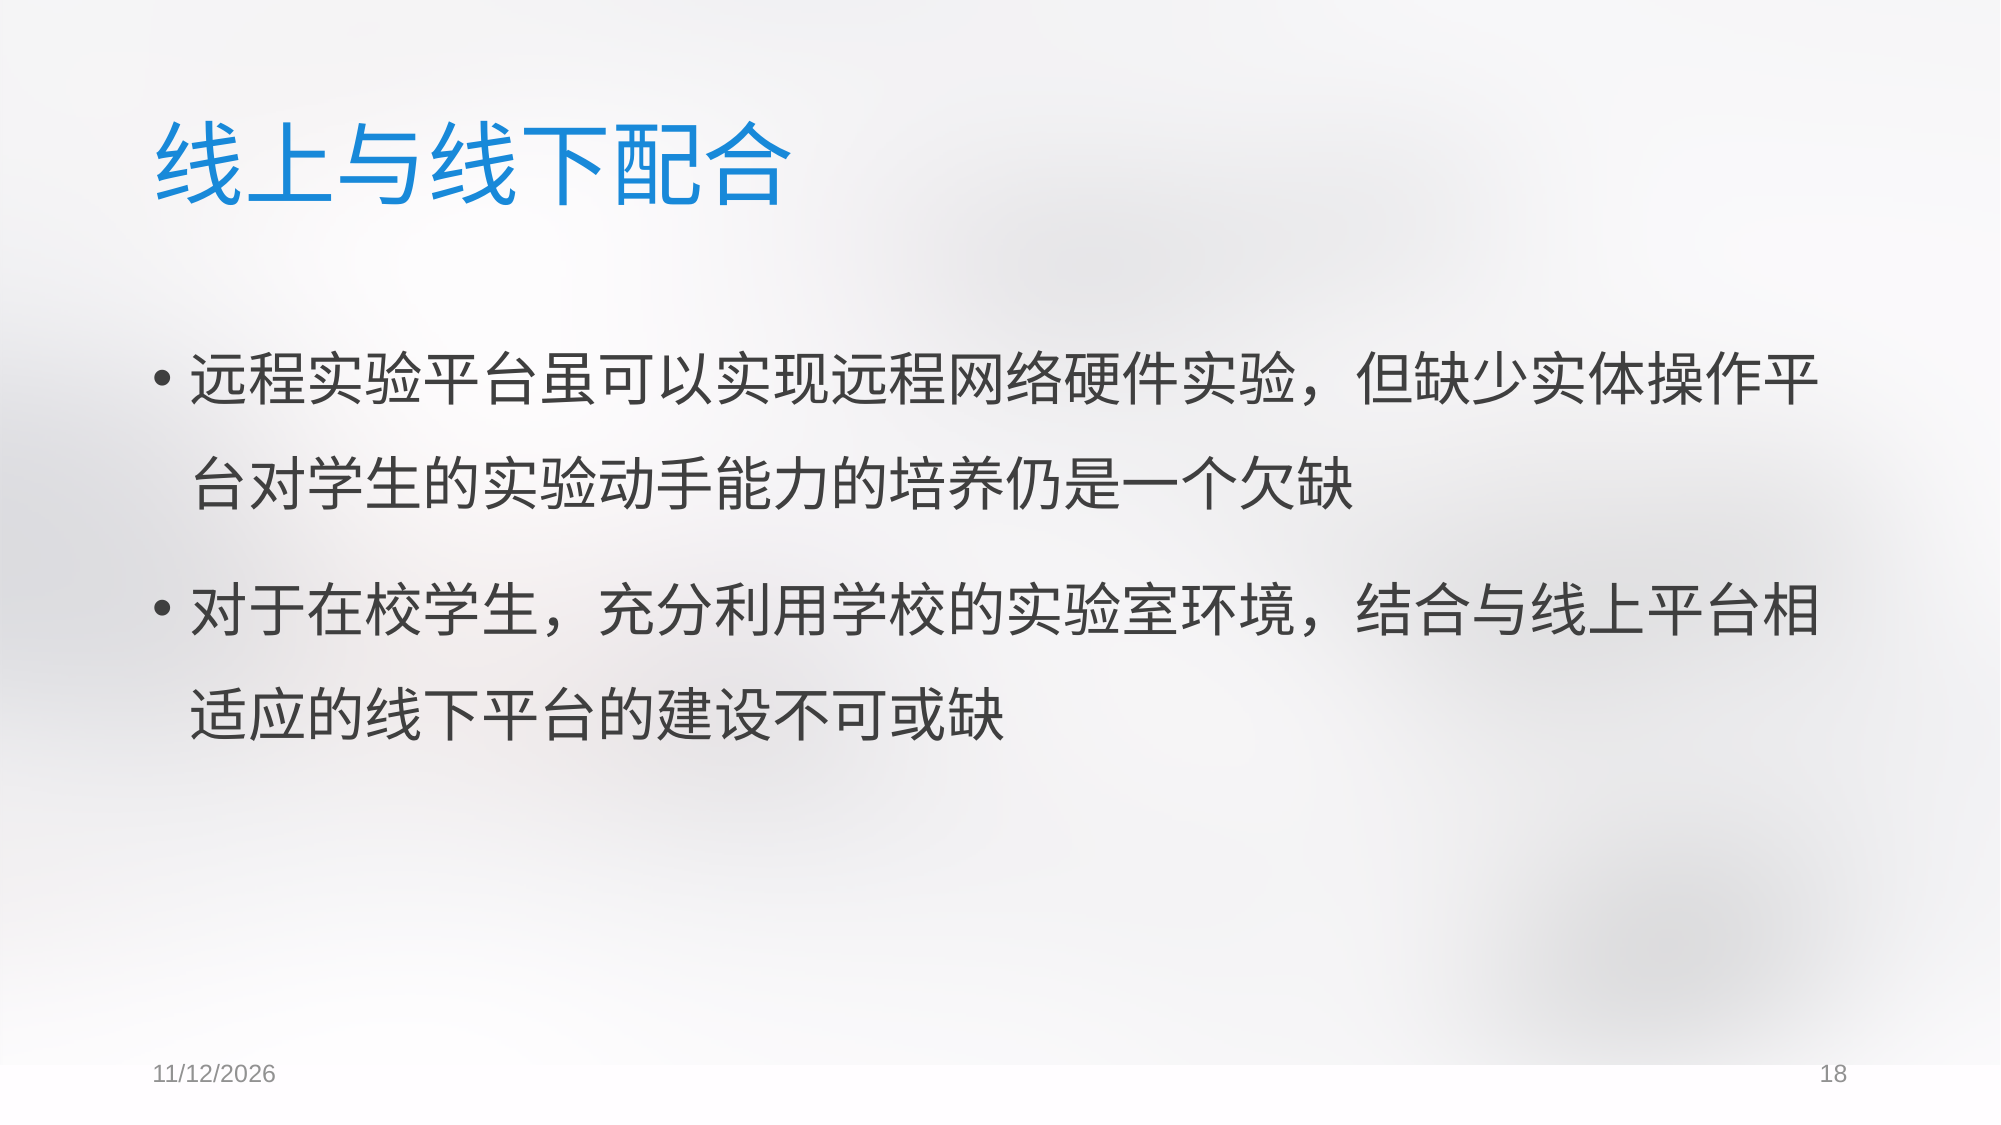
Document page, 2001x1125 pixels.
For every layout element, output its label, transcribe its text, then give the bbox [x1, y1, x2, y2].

slide_number 18 [1412, 1042, 1863, 1103]
picture [0, 0, 2001, 1125]
title 线上与线下配合 [137, 59, 1863, 278]
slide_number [137, 1042, 588, 1103]
list 远程实验平台虽可以实现远程网络硬件实验，但缺少实体操作平台对学生的实验动手能力的培养仍是一个欠缺 对于在校学生，充分利用学校的实验室环境，结合与线上平台相适应的线下平台的建设不可或缺 [137, 299, 1863, 1014]
